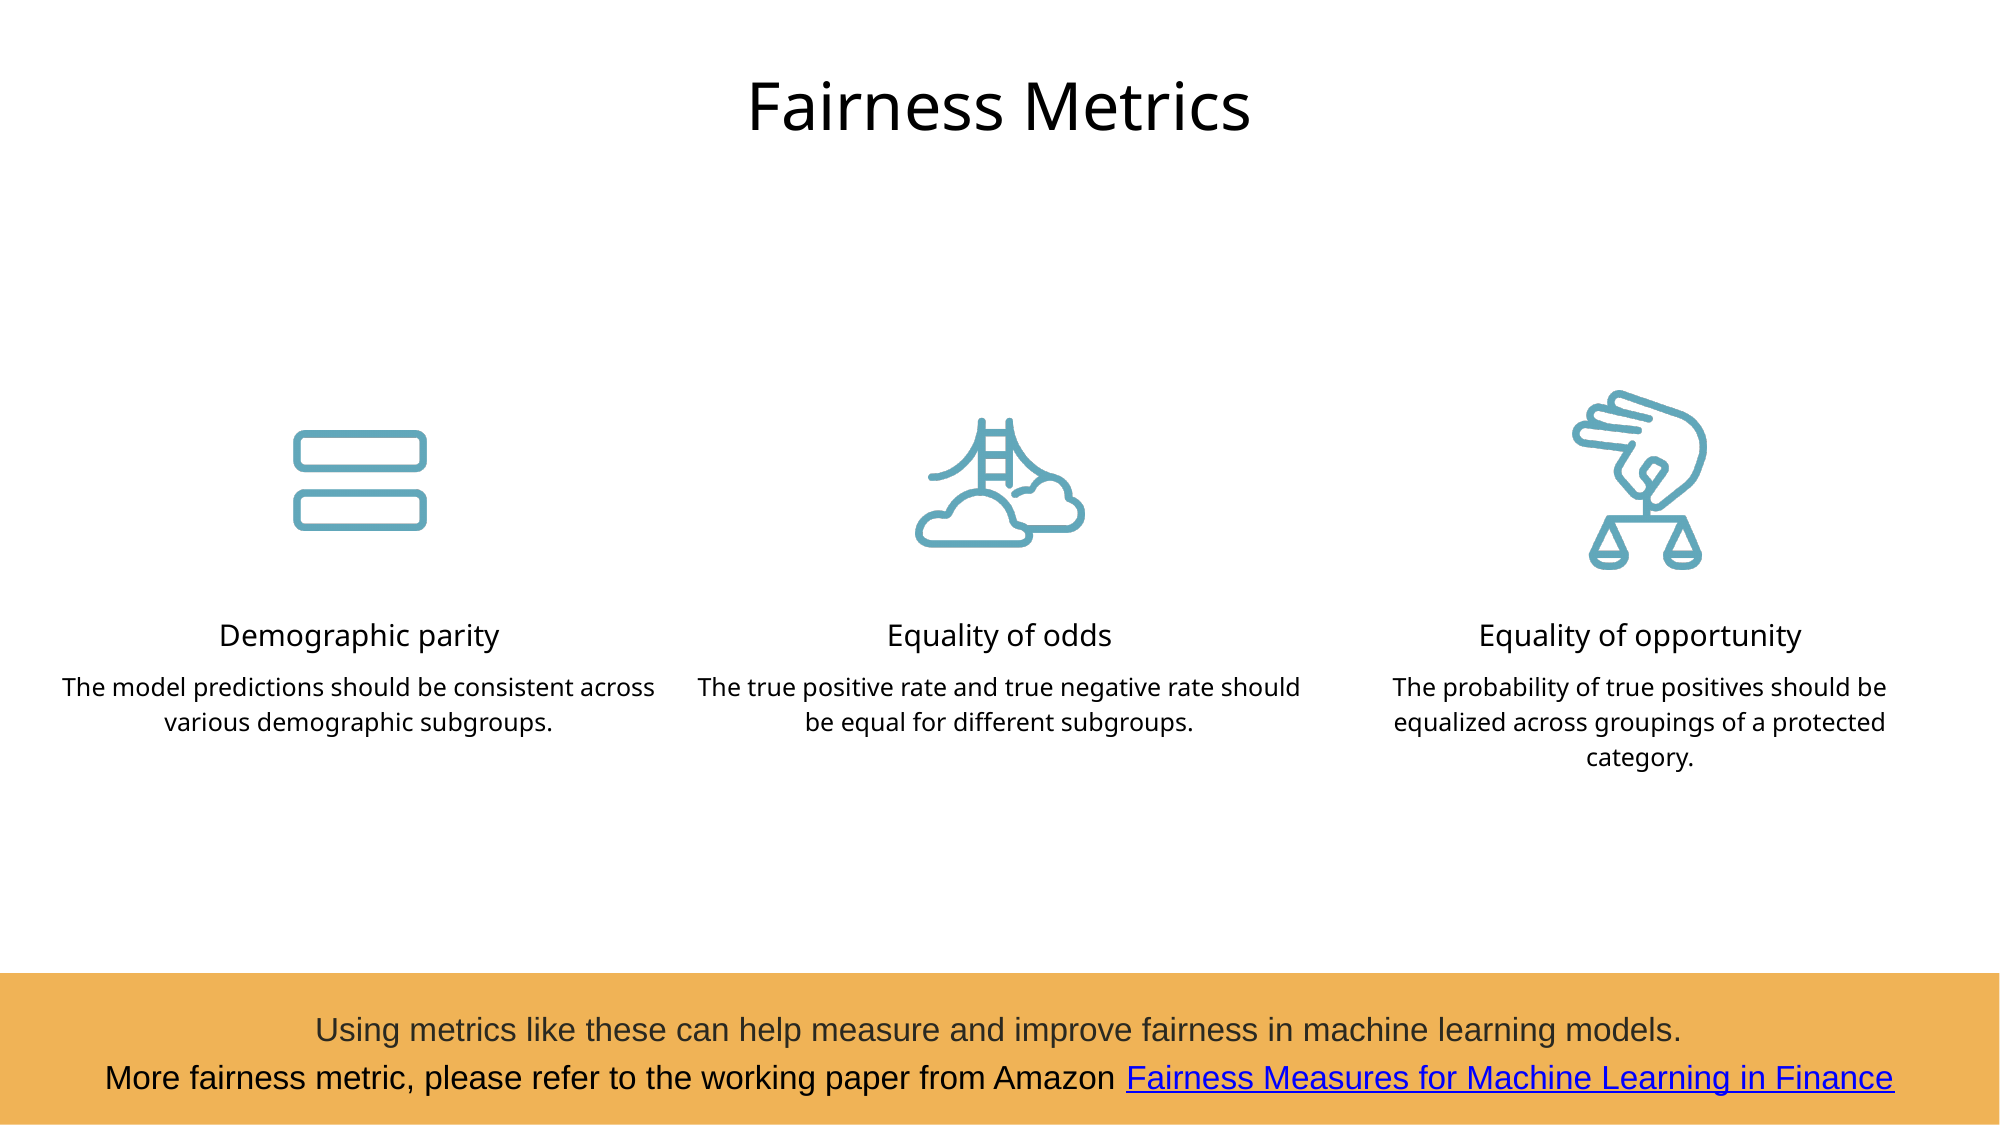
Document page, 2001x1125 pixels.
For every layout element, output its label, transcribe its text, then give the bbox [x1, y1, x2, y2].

text_box The probability of true positives should be equalized across groupings of a protected category. [1351, 666, 1929, 772]
text_box The true positive rate and true negative rate should be equal for different subgroups. [697, 666, 1303, 737]
text_box [0, 973, 2000, 1001]
text_box Demographic parity [56, 614, 662, 653]
text_box The model predictions should be consistent across various demographic subgroups. [56, 666, 662, 737]
picture [915, 417, 1085, 548]
text_box Equality of odds [697, 614, 1303, 653]
text_box Equality of opportunity [1351, 614, 1929, 653]
text_box Fairness Metrics [0, 60, 2000, 144]
picture [293, 430, 427, 531]
picture [1572, 390, 1708, 571]
text_box Using metrics like these can help measure and improve fairness in machine learning models. More fairness metric, please refer to the working paper from Amazon Fairness Measures for Machine Learning in Finance [0, 1001, 2000, 1123]
